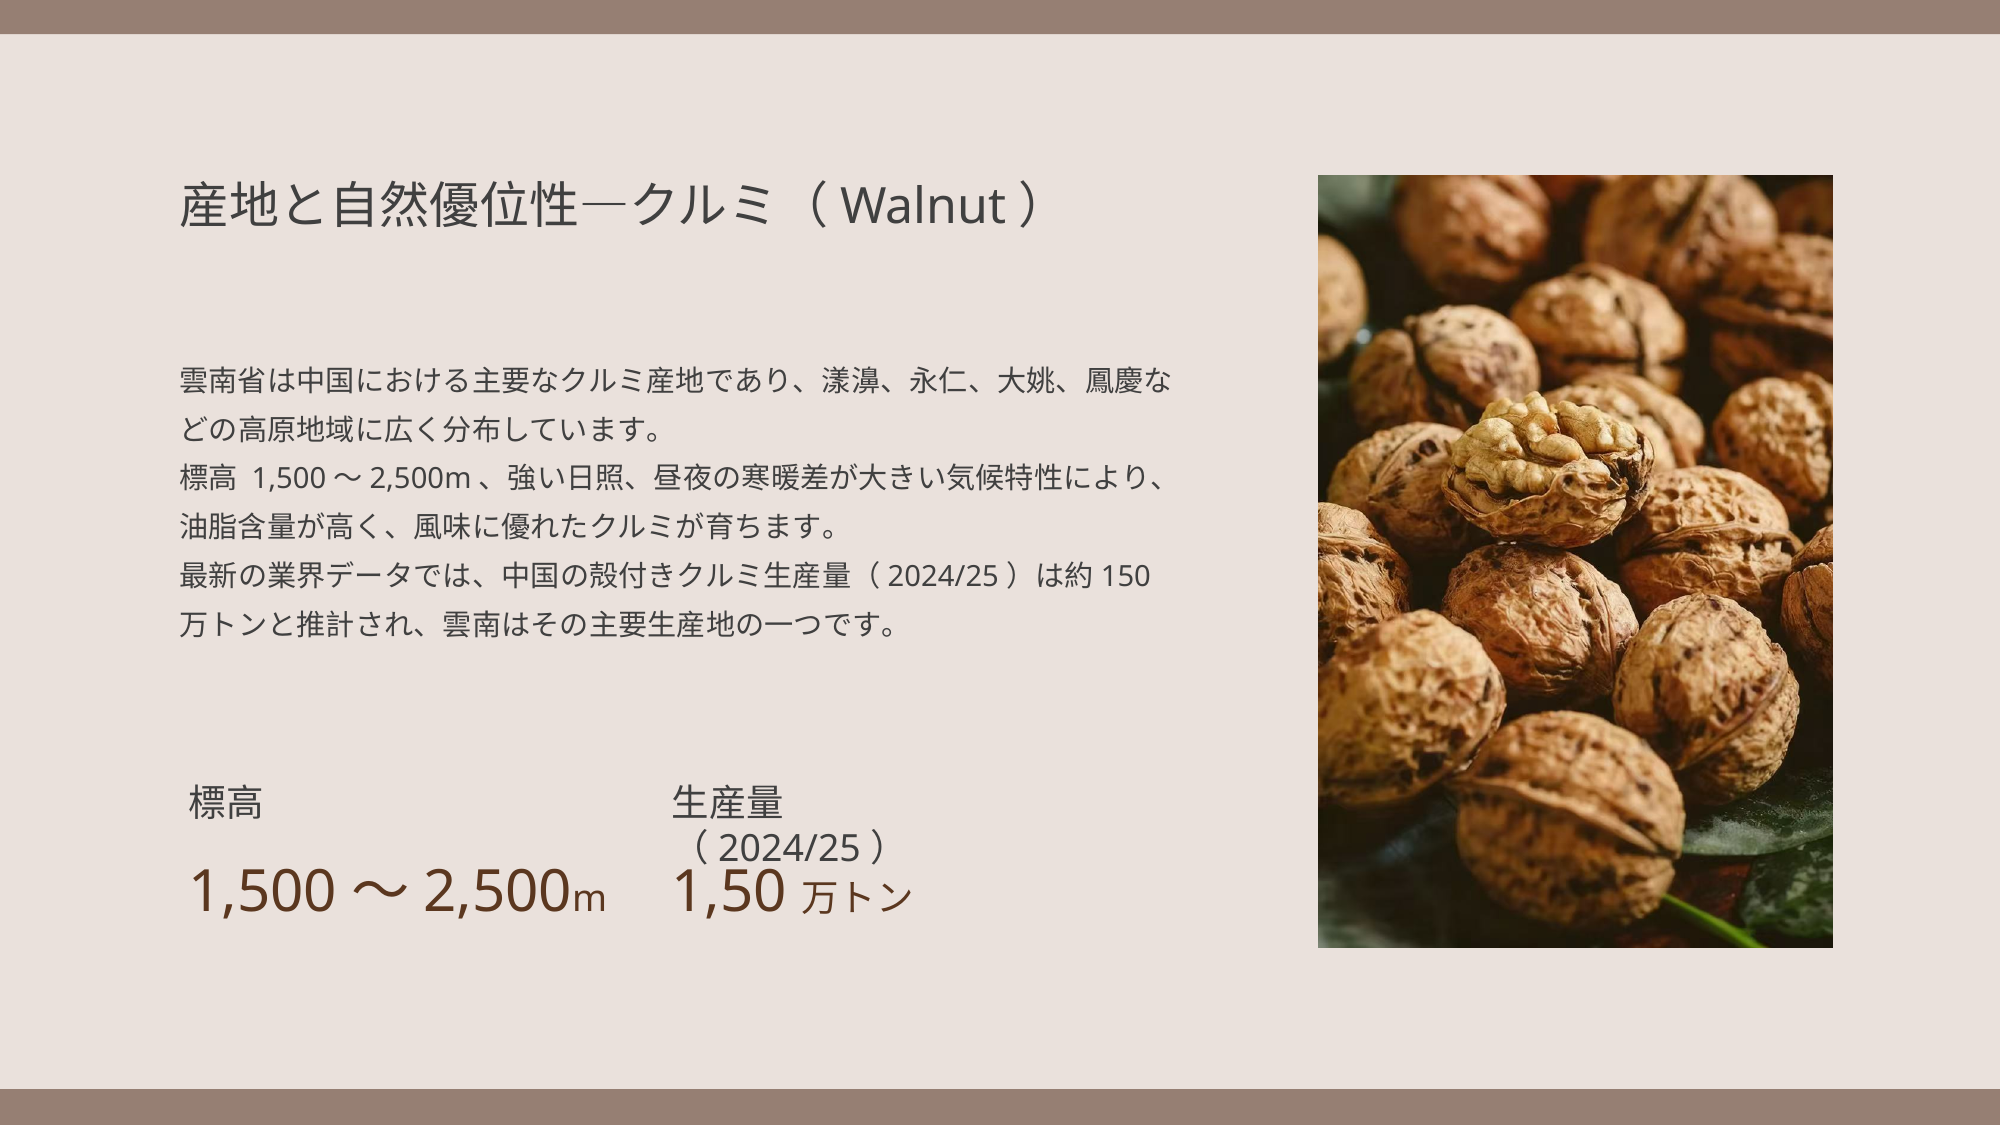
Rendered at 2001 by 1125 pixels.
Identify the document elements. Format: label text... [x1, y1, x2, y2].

picture [1317, 174, 1834, 949]
text_box [0, 0, 2000, 35]
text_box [656, 771, 1203, 1001]
text_box 産地と自然優位性—クルミ（Walnut） [164, 166, 1238, 241]
text_box 1,500〜2,500m [173, 845, 656, 1000]
text_box 雲南省は中国における主要なクルミ産地であり、漾濞、永仁、大姚、鳳慶などの高原地域に広く分布しています。 標高 1,500〜2,500m、強い日照、昼夜の寒暖差が大きい気候特性により、油脂含量が高く、風味に優れたクルミが育ちます。 最新の業界データでは、中国の殻付きクルミ生産量（2024/25）は約150万トンと推計され、雲南はその主要生産地の一つです。 [164, 340, 1202, 750]
text_box [0, 1088, 2000, 1125]
text_box 標高 [173, 771, 291, 832]
